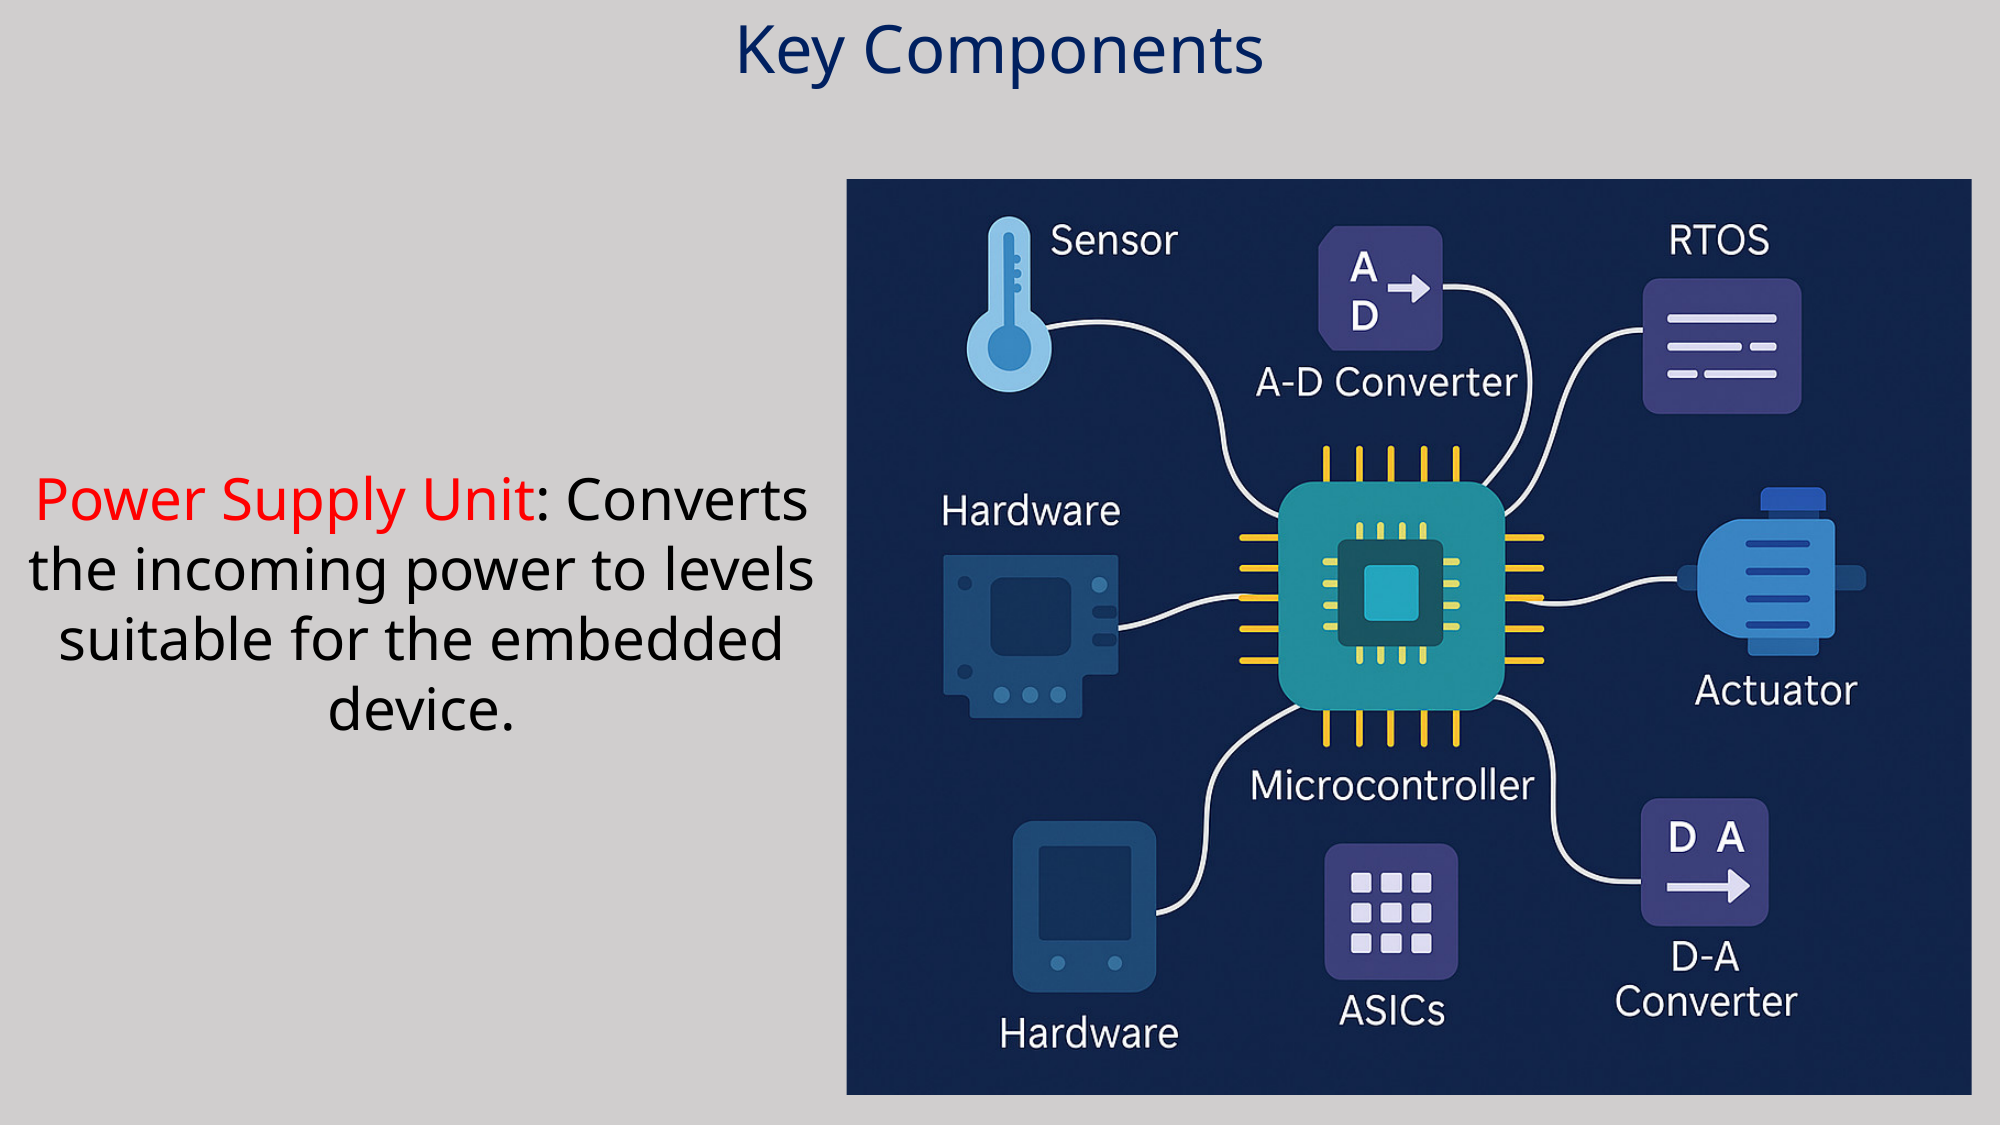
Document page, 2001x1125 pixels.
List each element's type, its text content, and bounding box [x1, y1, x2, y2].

text_box Key Components [0, 0, 2000, 95]
picture [846, 179, 1972, 1095]
text_box Power Supply Unit: Converts the incoming power to levels suitable for the embedded device. [9, 455, 835, 750]
